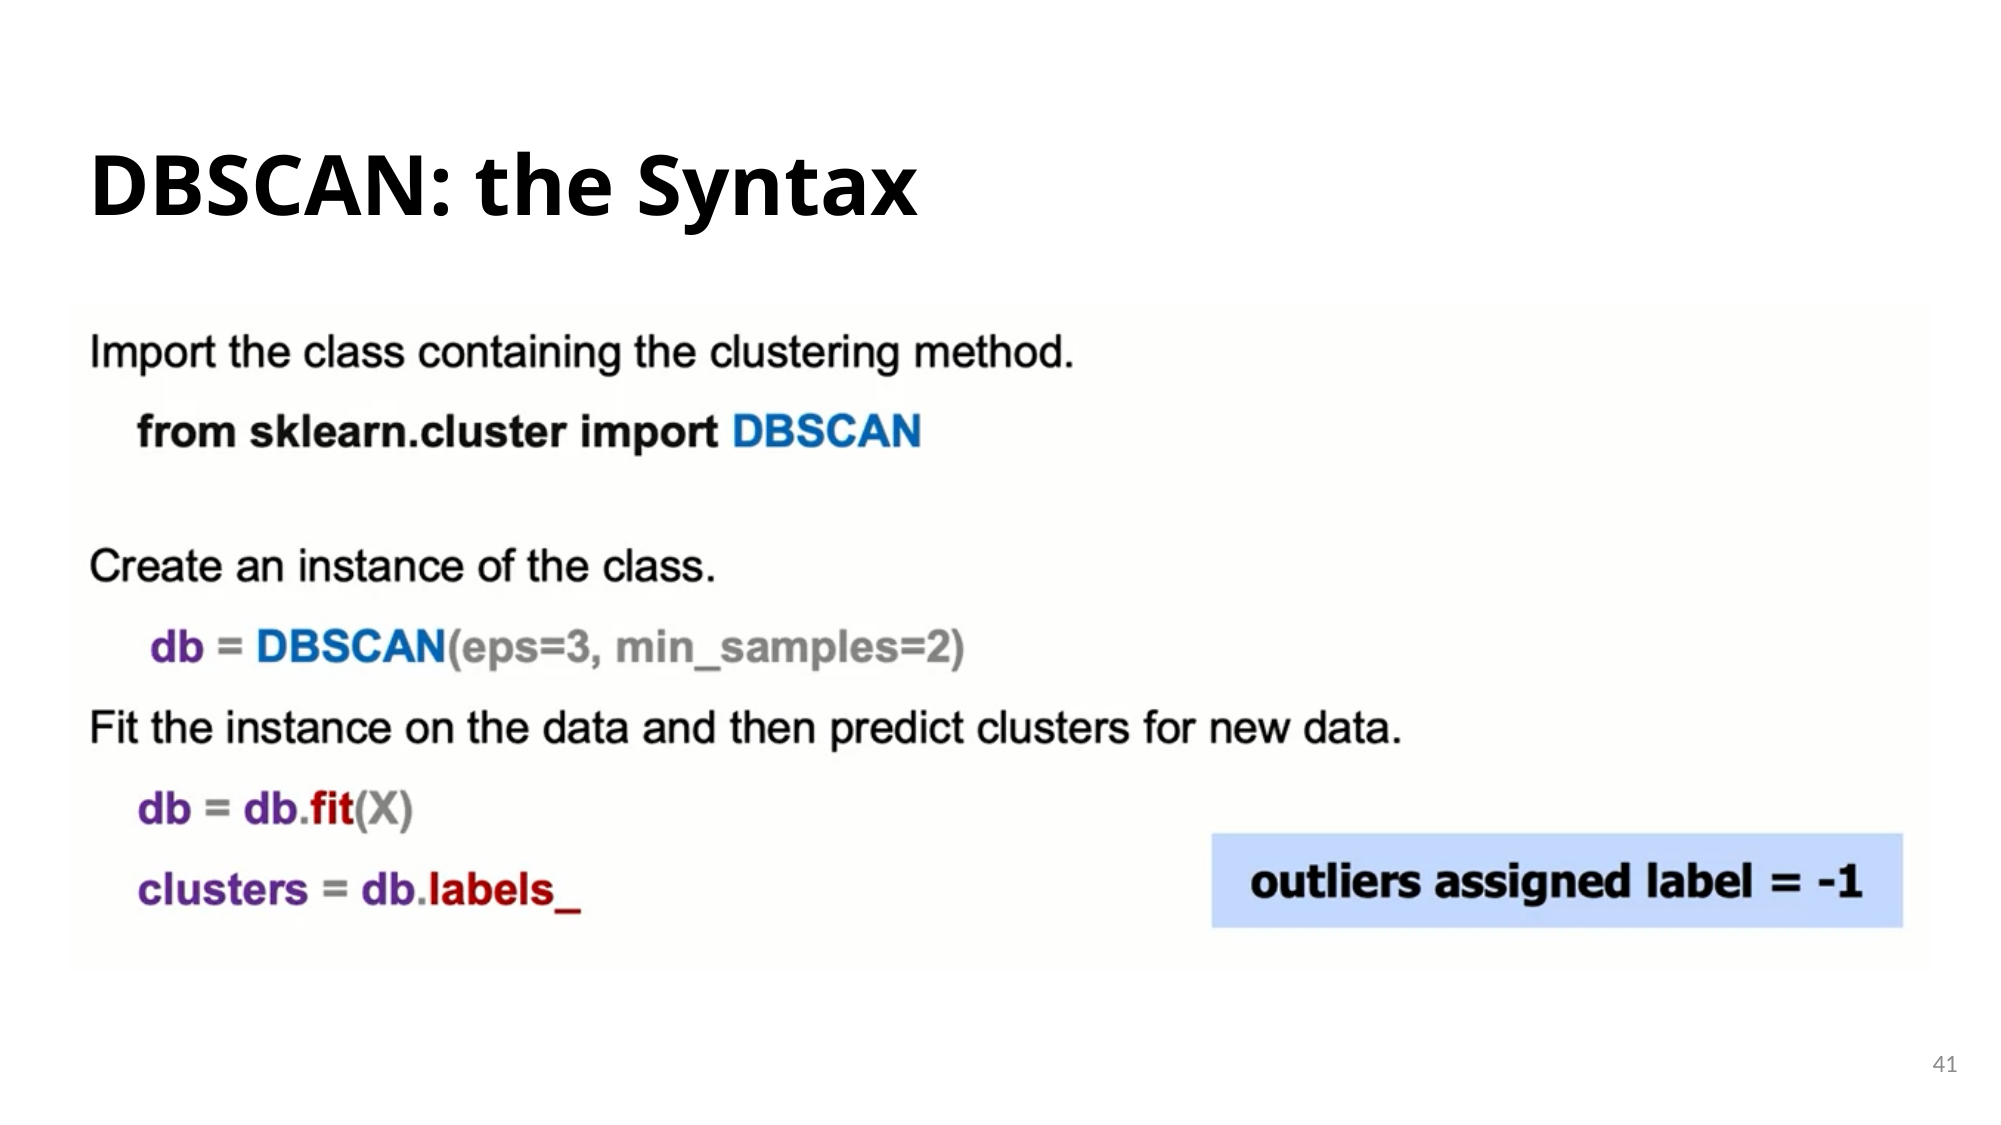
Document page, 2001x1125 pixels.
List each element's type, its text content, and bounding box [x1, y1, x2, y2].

picture [68, 301, 1932, 971]
title DBSCAN: the Syntax [68, 97, 1932, 223]
slide_number 41 [1853, 1019, 1974, 1106]
